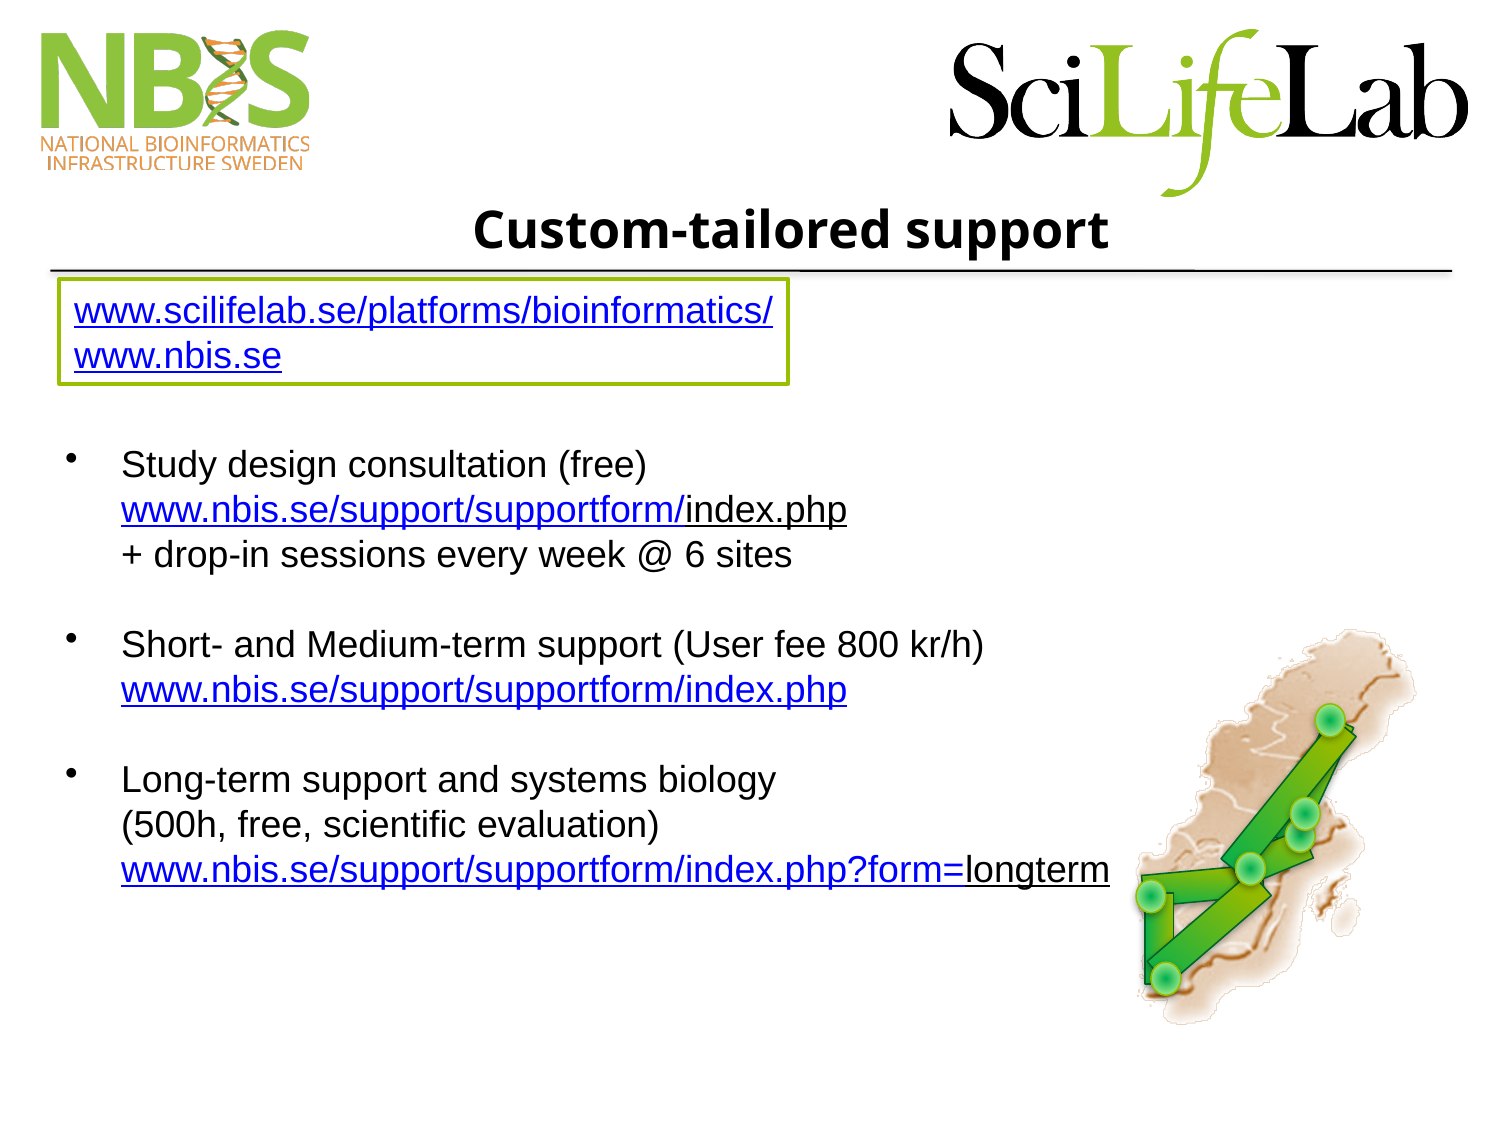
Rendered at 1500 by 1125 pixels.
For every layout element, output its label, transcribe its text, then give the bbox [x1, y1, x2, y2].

text_box Study design consultation (free) www.nbis.se/support/supportform/index.php + drop-in sessions every week @ 6 sites Short- and Medium-term support (User fee 800 kr/h) www.nbis.se/support/supportform/index.php Long-term support and systems biology (500h, free, scientific evaluation) www.nbis.se/support/supportform/index.php?form=longterm [50, 387, 1374, 988]
title Custom-tailored support [41, 196, 1500, 305]
text_box www.scilifelab.se/platforms/bioinformatics/ www.nbis.se [57, 277, 790, 386]
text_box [1115, 596, 1421, 1034]
picture [950, 29, 1468, 196]
